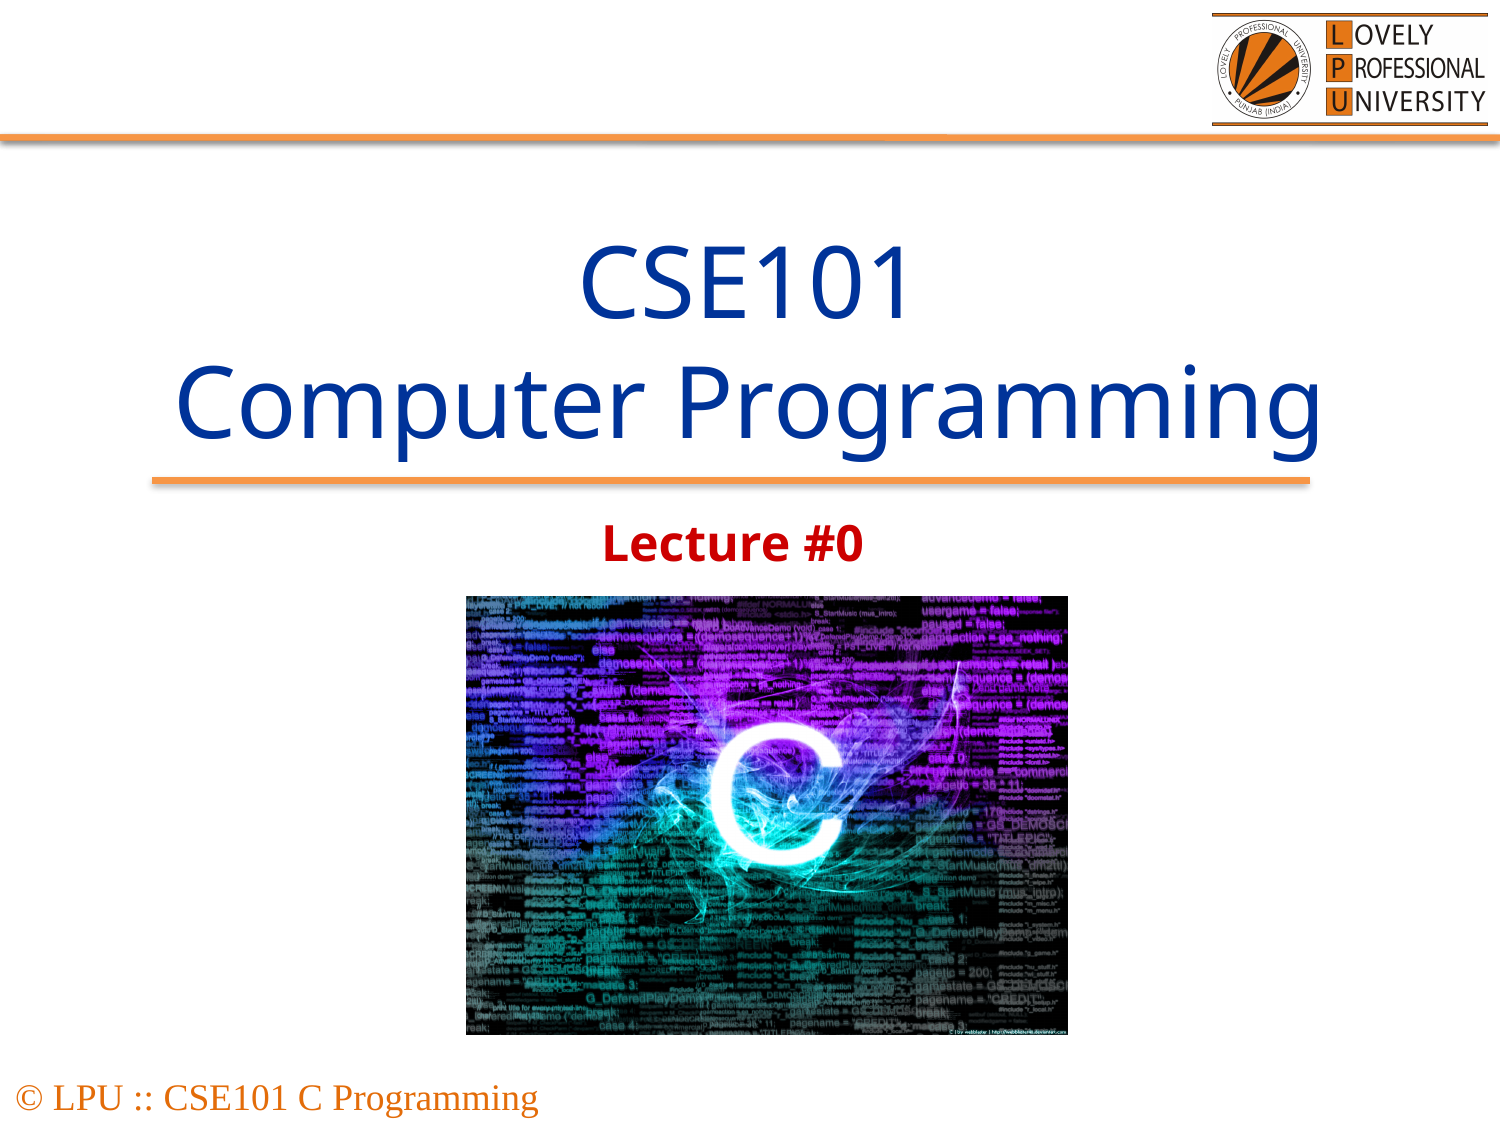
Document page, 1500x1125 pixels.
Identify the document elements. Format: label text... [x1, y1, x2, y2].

picture [466, 596, 1068, 1036]
text_box CSE101 Computer Programming [0, 210, 1500, 488]
picture [1212, 13, 1488, 126]
text_box Lecture #0 [585, 503, 916, 579]
